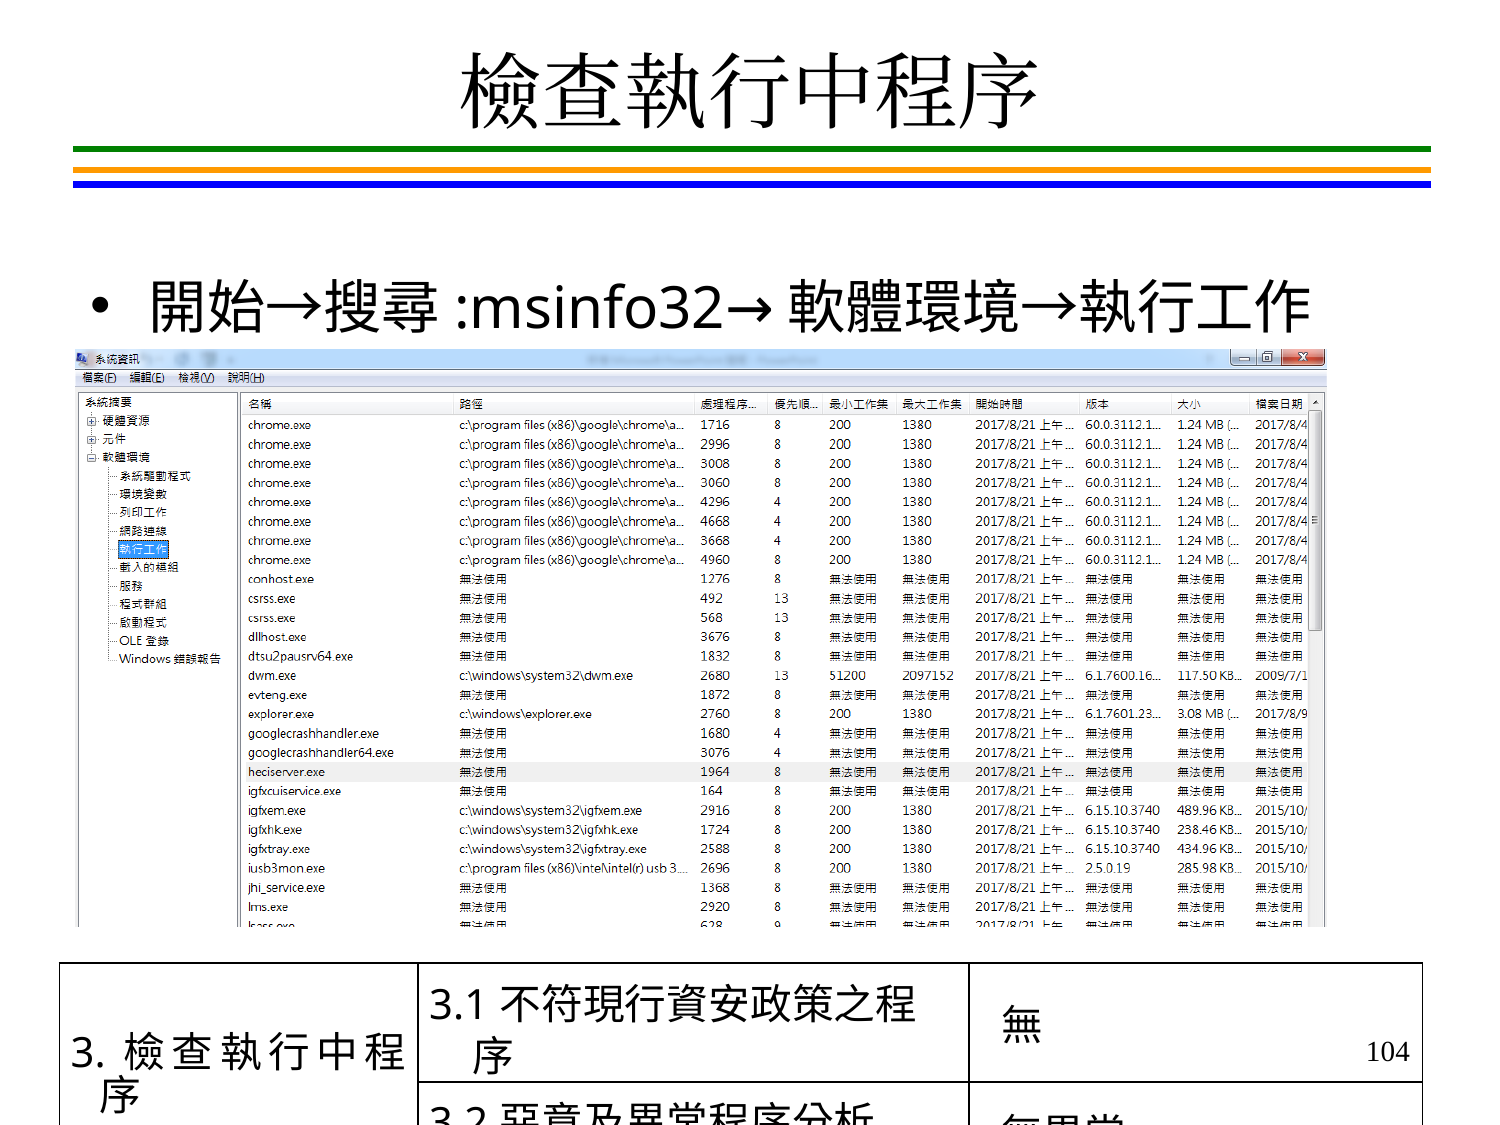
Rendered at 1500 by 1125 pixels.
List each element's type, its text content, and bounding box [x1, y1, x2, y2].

table_cell 3.2惡意及異常程序分析 [419, 1083, 968, 1125]
list 開始→搜尋:msinfo32→軟體環境→執行工作 [75, 262, 1425, 1005]
table_cell 無異常 [970, 1083, 1422, 1125]
table_header 3.1不符現行資安政策之程序 [419, 964, 968, 1081]
picture [74, 349, 1327, 928]
table_header 3.檢查執行中程序 [60, 964, 417, 1125]
title 檢查執行中程序 [75, 0, 1425, 183]
table_header 無 [970, 964, 1422, 1081]
